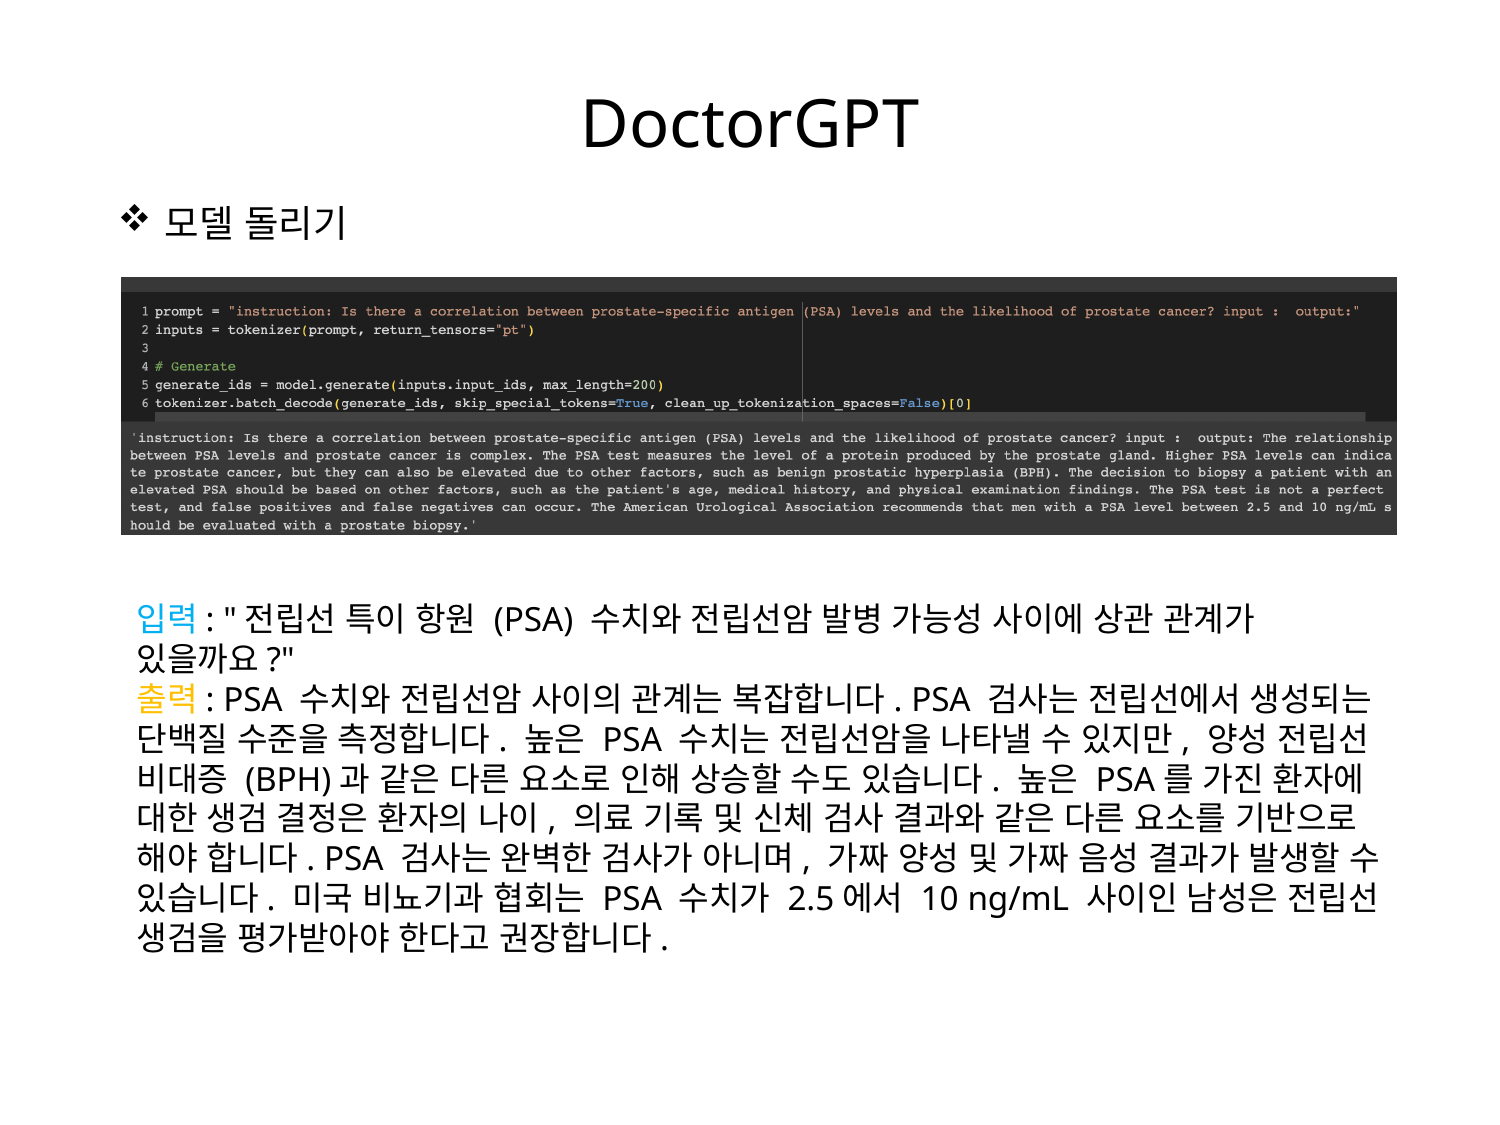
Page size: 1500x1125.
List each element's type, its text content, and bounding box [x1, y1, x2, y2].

picture [121, 277, 1397, 535]
text_box 입력: "전립선 특이 항원 (PSA) 수치와 전립선암 발병 가능성 사이에 상관 관계가 있을까요?" 출력: PSA 수치와 전립선암 사이의 관계는 복잡합니다. PSA 검사는 전립선에서 생성되는 단백질 수준을 측정합니다. 높은 PSA 수치는 전립선암을 나타낼 수 있지만, 양성 전립선 비대증 (BPH)과 같은 다른 요소로 인해 상승할 수도 있습니다. 높은 PSA를 가진 환자에 대한 생검 결정은 환자의 나이, 의료 기록 및 신체 검사 결과와 같은 다른 요소를 기반으로 해야 합니다. PSA 검사는 완벽한 검사가 아니며, 가짜 양성 및 가짜 음성 결과가 발생할 수 있습니다. 미국 비뇨기과 협회는 PSA 수치가 2.5에서 10 ng/mL 사이인 남성은 전립선 생검을 평가받아야 한다고 권장합니다. [121, 590, 1397, 965]
text_box 모델 돌리기 [103, 192, 1397, 253]
text_box DoctorGPT [103, 59, 1397, 192]
